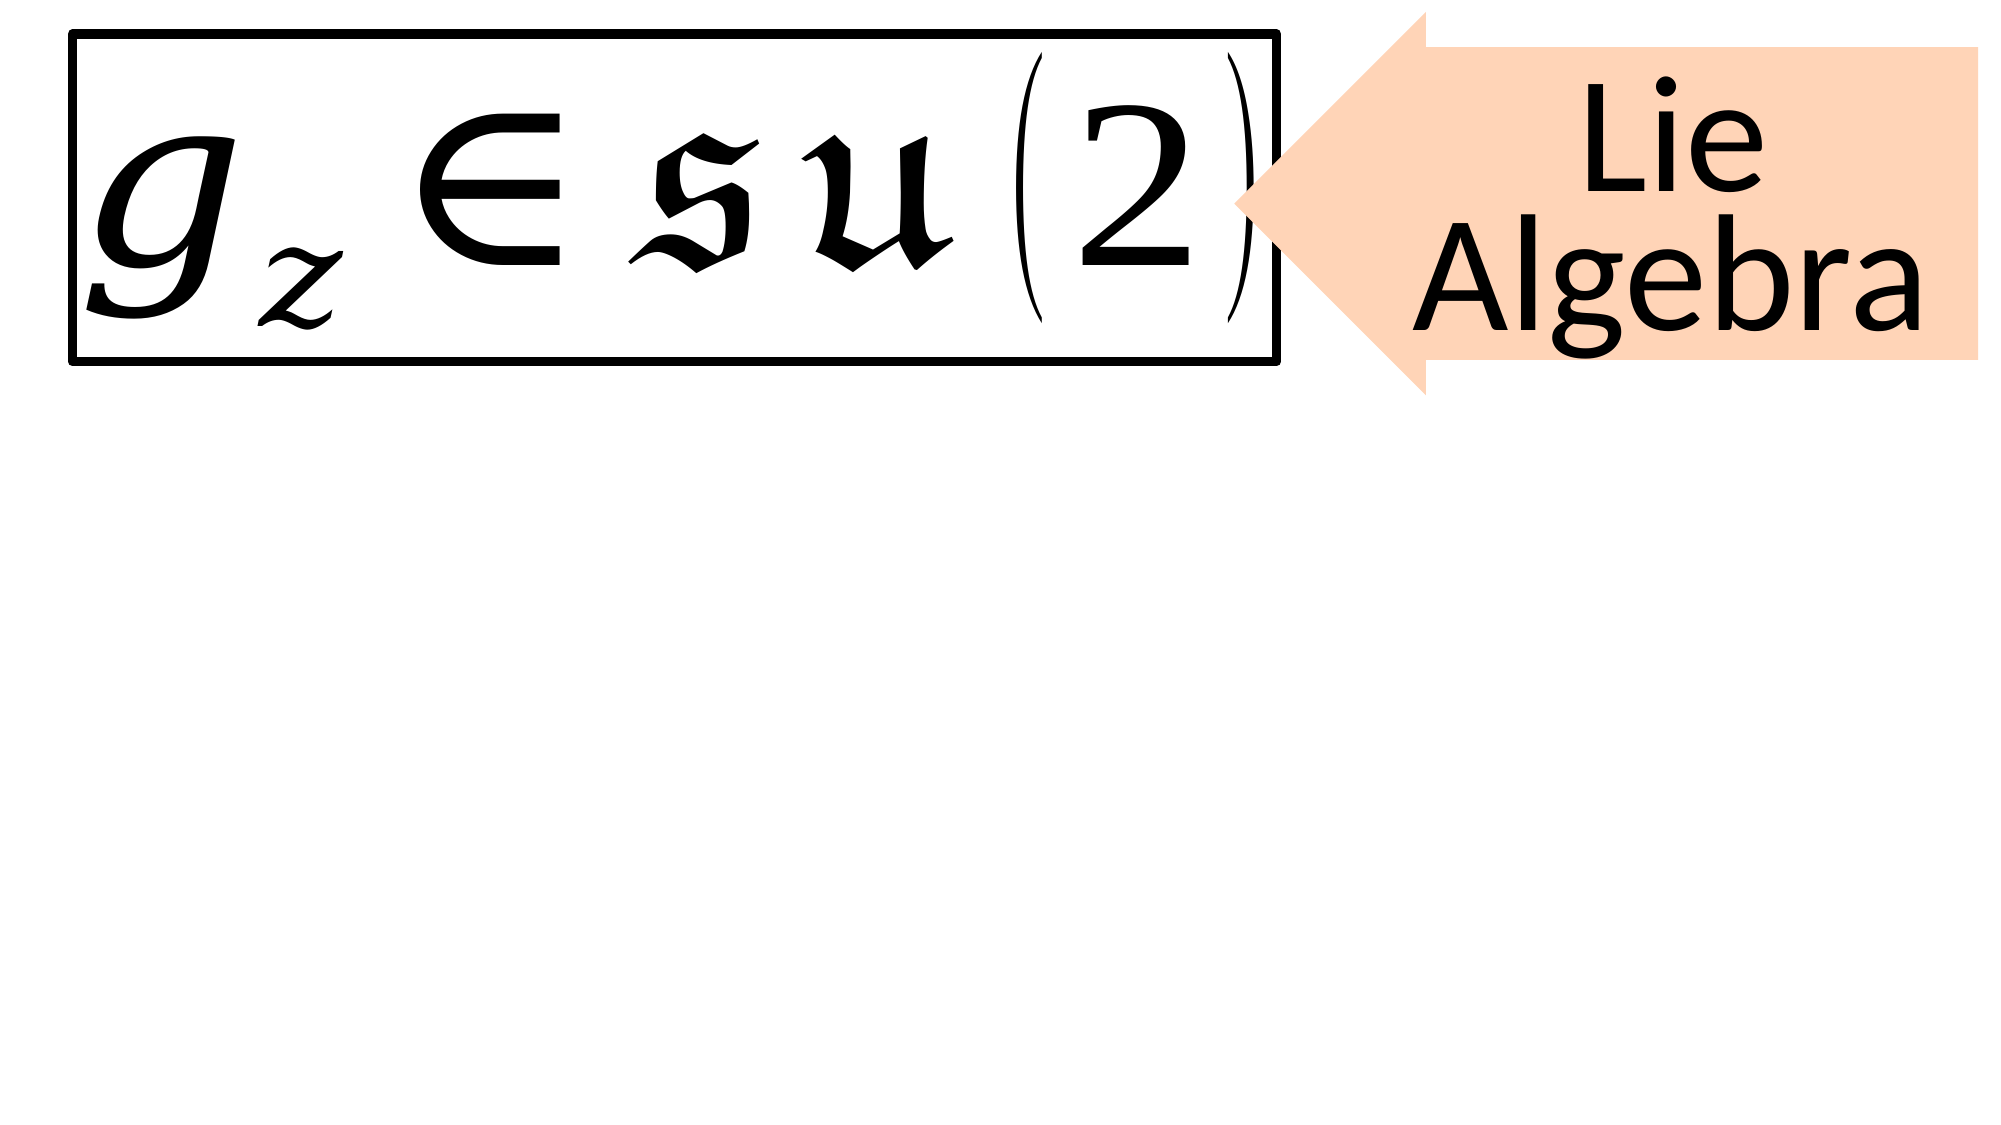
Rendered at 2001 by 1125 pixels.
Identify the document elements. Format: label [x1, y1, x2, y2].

text_box [1234, 11, 1979, 396]
